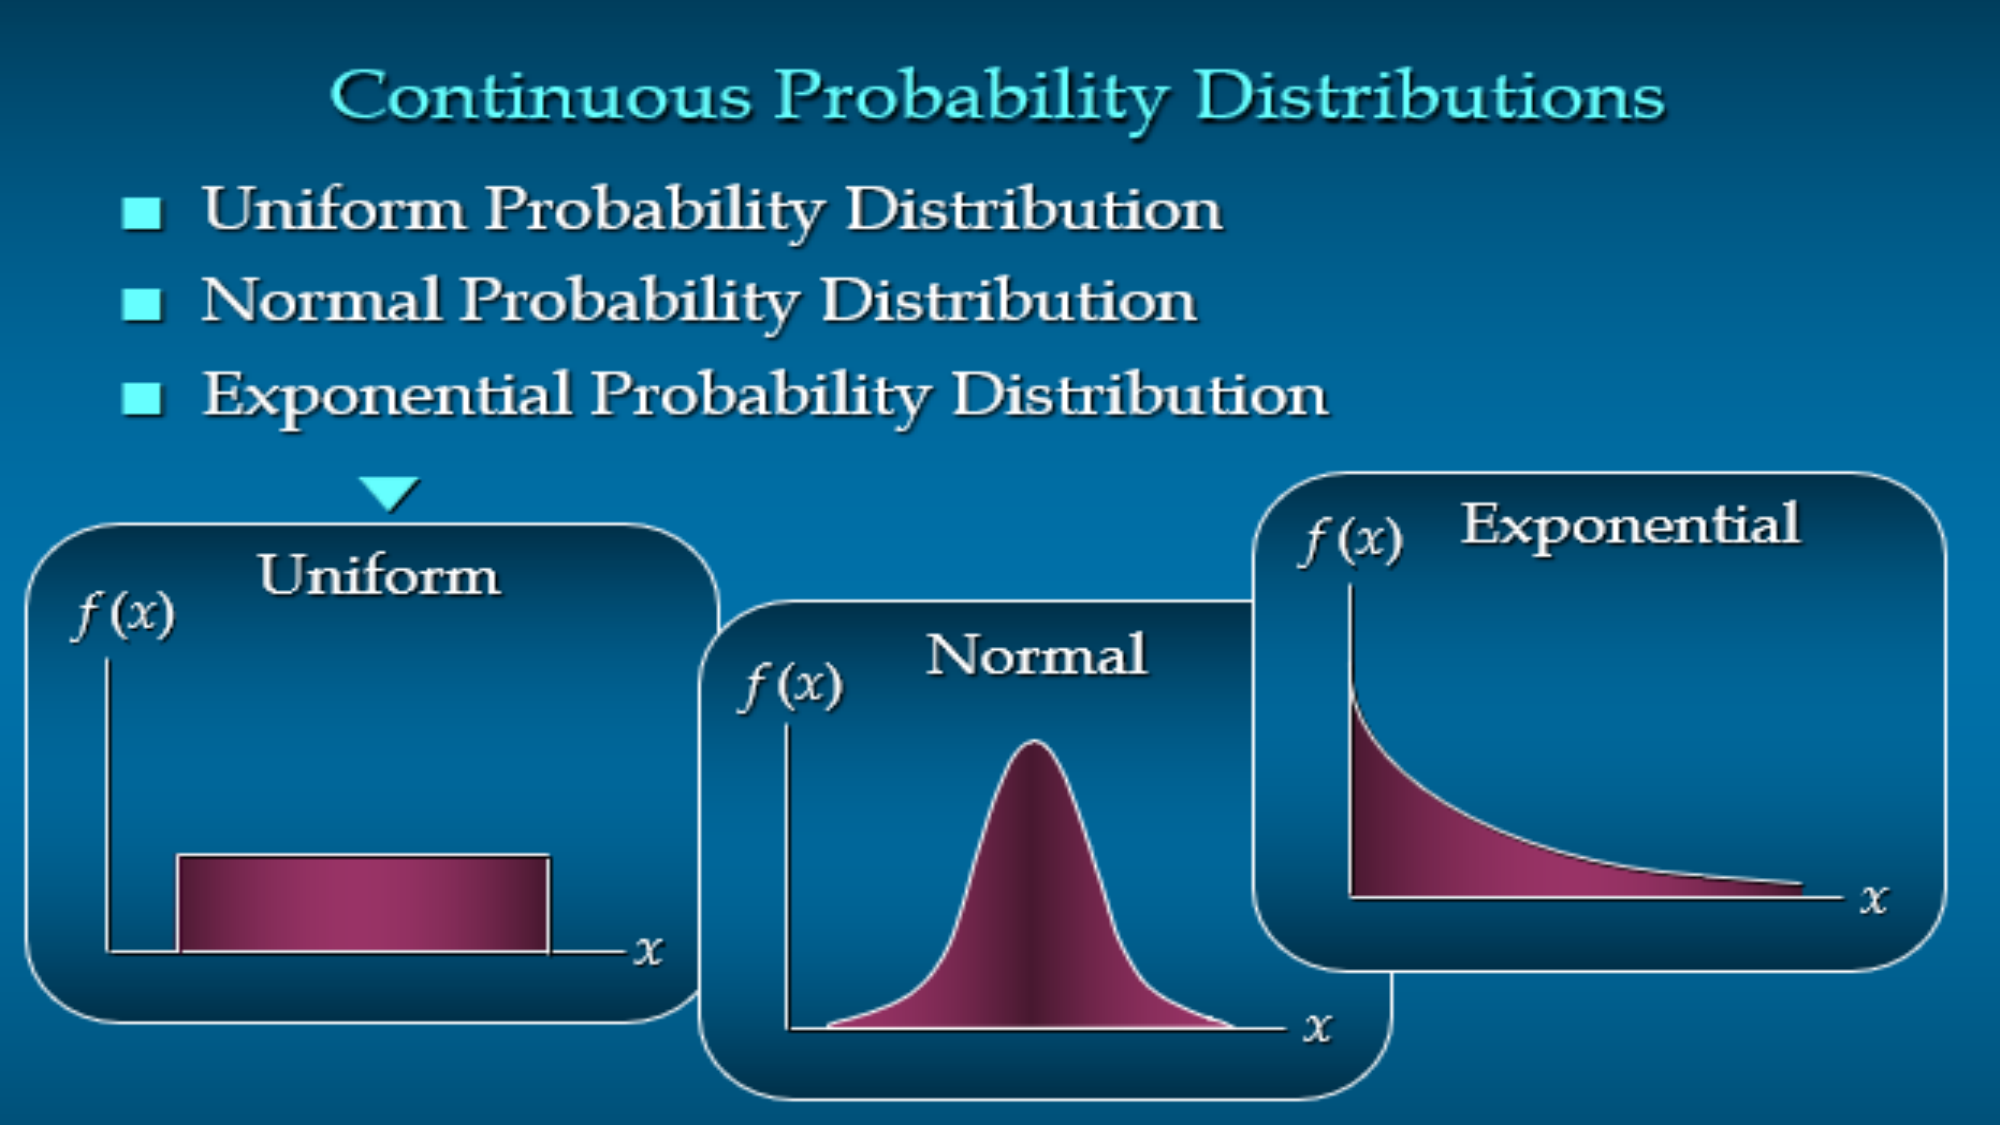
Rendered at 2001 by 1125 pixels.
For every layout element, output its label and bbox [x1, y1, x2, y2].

picture [817, 374, 827, 380]
picture [1207, 377, 1249, 415]
picture [846, 186, 949, 230]
picture [726, 280, 737, 286]
picture [1380, 72, 1390, 82]
picture [1584, 86, 1632, 122]
picture [984, 66, 1029, 122]
picture [576, 86, 624, 122]
picture [202, 277, 260, 321]
picture [480, 75, 575, 122]
picture [340, 200, 378, 230]
picture [389, 86, 430, 122]
picture [665, 183, 766, 230]
picture [769, 368, 872, 415]
picture [201, 183, 344, 230]
picture [1078, 86, 1100, 122]
picture [856, 86, 898, 122]
picture [904, 189, 914, 195]
picture [1145, 200, 1223, 230]
picture [749, 189, 762, 196]
picture [1262, 72, 1273, 82]
picture [1394, 66, 1440, 122]
picture [765, 192, 827, 247]
picture [259, 291, 297, 321]
picture [775, 69, 854, 122]
picture [24, 471, 1948, 1102]
picture [301, 189, 312, 195]
picture [1523, 72, 1534, 82]
picture [1374, 86, 1396, 122]
picture [504, 374, 514, 380]
picture [1635, 86, 1665, 122]
picture [1036, 72, 1046, 82]
picture [1055, 377, 1126, 415]
picture [485, 186, 592, 230]
picture [591, 371, 698, 415]
picture [566, 274, 640, 321]
picture [878, 280, 890, 287]
picture [720, 86, 752, 122]
picture [994, 274, 1075, 321]
picture [640, 274, 740, 321]
picture [1194, 69, 1313, 123]
picture [511, 72, 523, 82]
picture [121, 198, 163, 230]
picture [1100, 192, 1146, 230]
picture [1110, 374, 1120, 380]
picture [1030, 66, 1075, 122]
picture [1251, 385, 1329, 415]
picture [379, 200, 469, 230]
picture [431, 86, 479, 122]
picture [1075, 283, 1120, 321]
picture [820, 277, 924, 321]
picture [459, 277, 567, 321]
picture [1129, 189, 1139, 196]
picture [1442, 86, 1489, 122]
picture [1315, 75, 1372, 122]
picture [740, 283, 801, 338]
picture [685, 280, 695, 287]
picture [475, 368, 573, 415]
picture [1491, 75, 1541, 122]
picture [401, 385, 476, 415]
picture [669, 86, 717, 122]
picture [359, 477, 418, 511]
picture [359, 385, 402, 415]
picture [1541, 86, 1584, 122]
picture [1101, 75, 1171, 142]
picture [949, 192, 1020, 230]
picture [1103, 280, 1114, 286]
picture [627, 86, 669, 122]
picture [923, 283, 994, 321]
picture [202, 371, 360, 432]
picture [1010, 374, 1020, 380]
picture [952, 371, 1053, 415]
picture [1235, 374, 1246, 380]
picture [331, 69, 386, 121]
picture [710, 189, 721, 195]
picture [898, 66, 984, 122]
picture [981, 280, 991, 287]
picture [872, 377, 933, 432]
picture [697, 368, 772, 415]
picture [122, 383, 163, 415]
picture [298, 274, 444, 321]
picture [121, 289, 163, 321]
picture [1123, 368, 1207, 415]
picture [856, 374, 868, 381]
picture [1004, 183, 1101, 230]
picture [1084, 72, 1095, 82]
picture [591, 183, 666, 230]
picture [1119, 291, 1197, 321]
